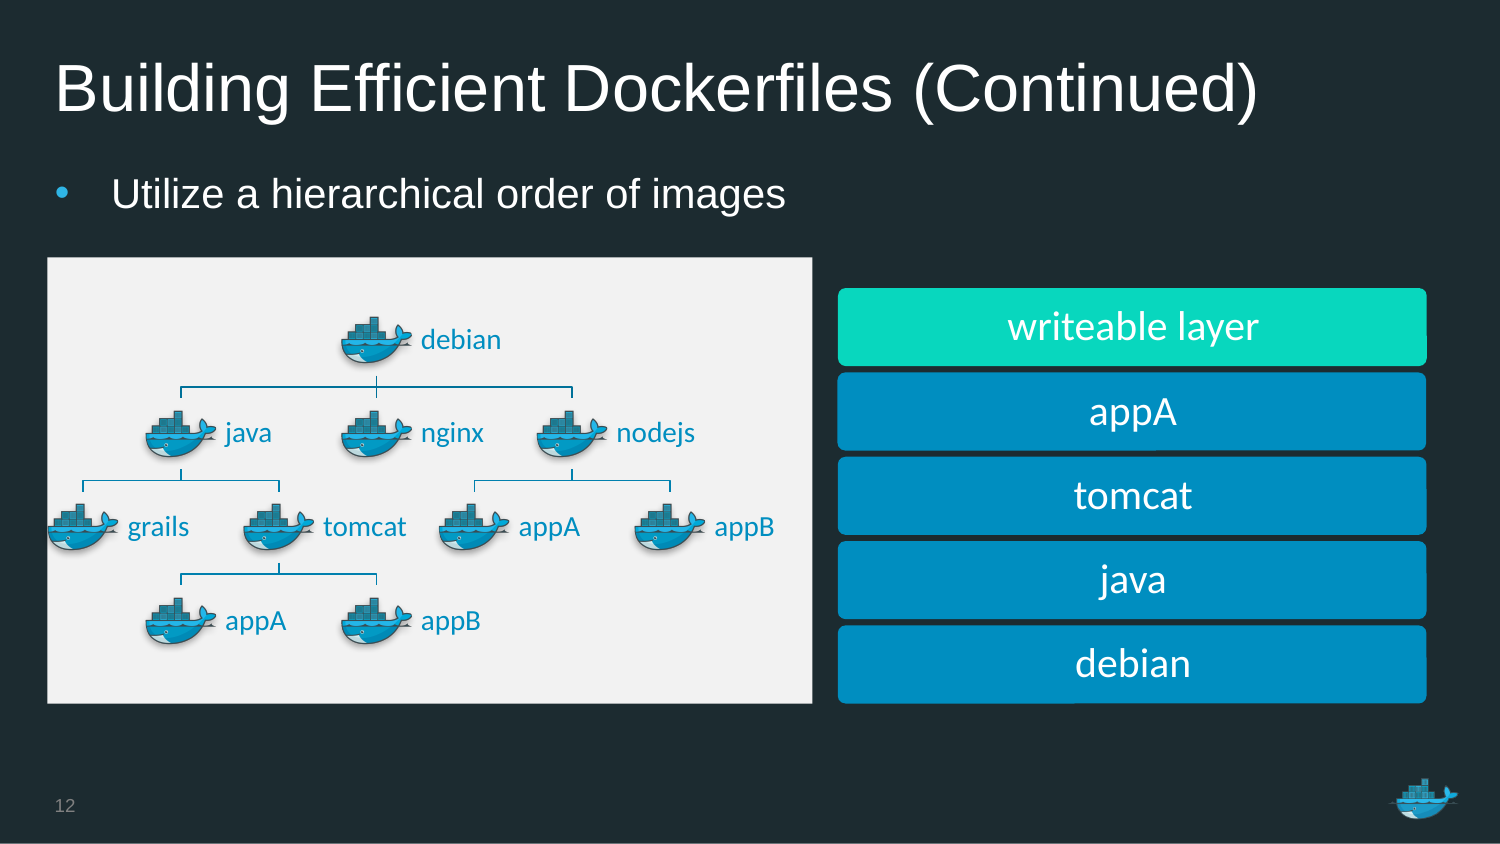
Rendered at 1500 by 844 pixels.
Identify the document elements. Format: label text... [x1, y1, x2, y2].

title Building Efficient Dockerfiles (Continued) [39, 34, 1458, 135]
slide_number 12 [39, 782, 390, 828]
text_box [837, 287, 1428, 704]
picture [1387, 778, 1459, 821]
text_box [47, 257, 813, 704]
list Utilize a hierarchical order of images [39, 159, 1458, 235]
